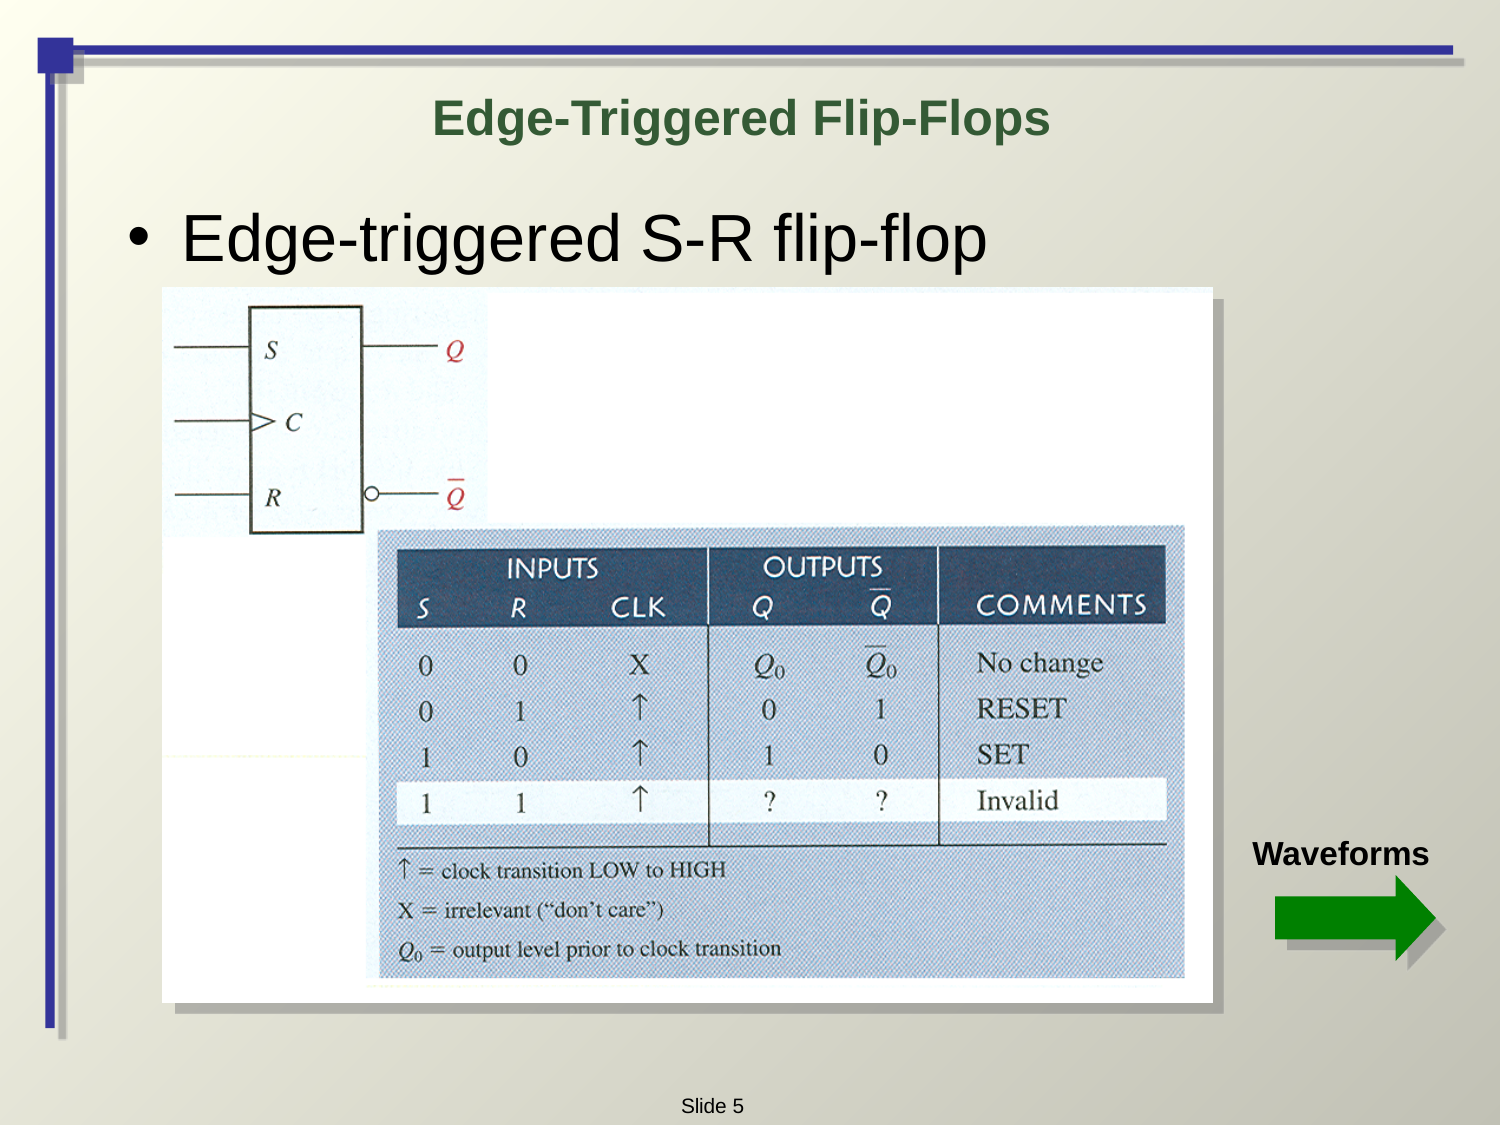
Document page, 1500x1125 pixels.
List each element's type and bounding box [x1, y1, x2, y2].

text_box [37, 37, 1449, 1024]
picture [162, 287, 1213, 1004]
text_box [1237, 824, 1449, 961]
